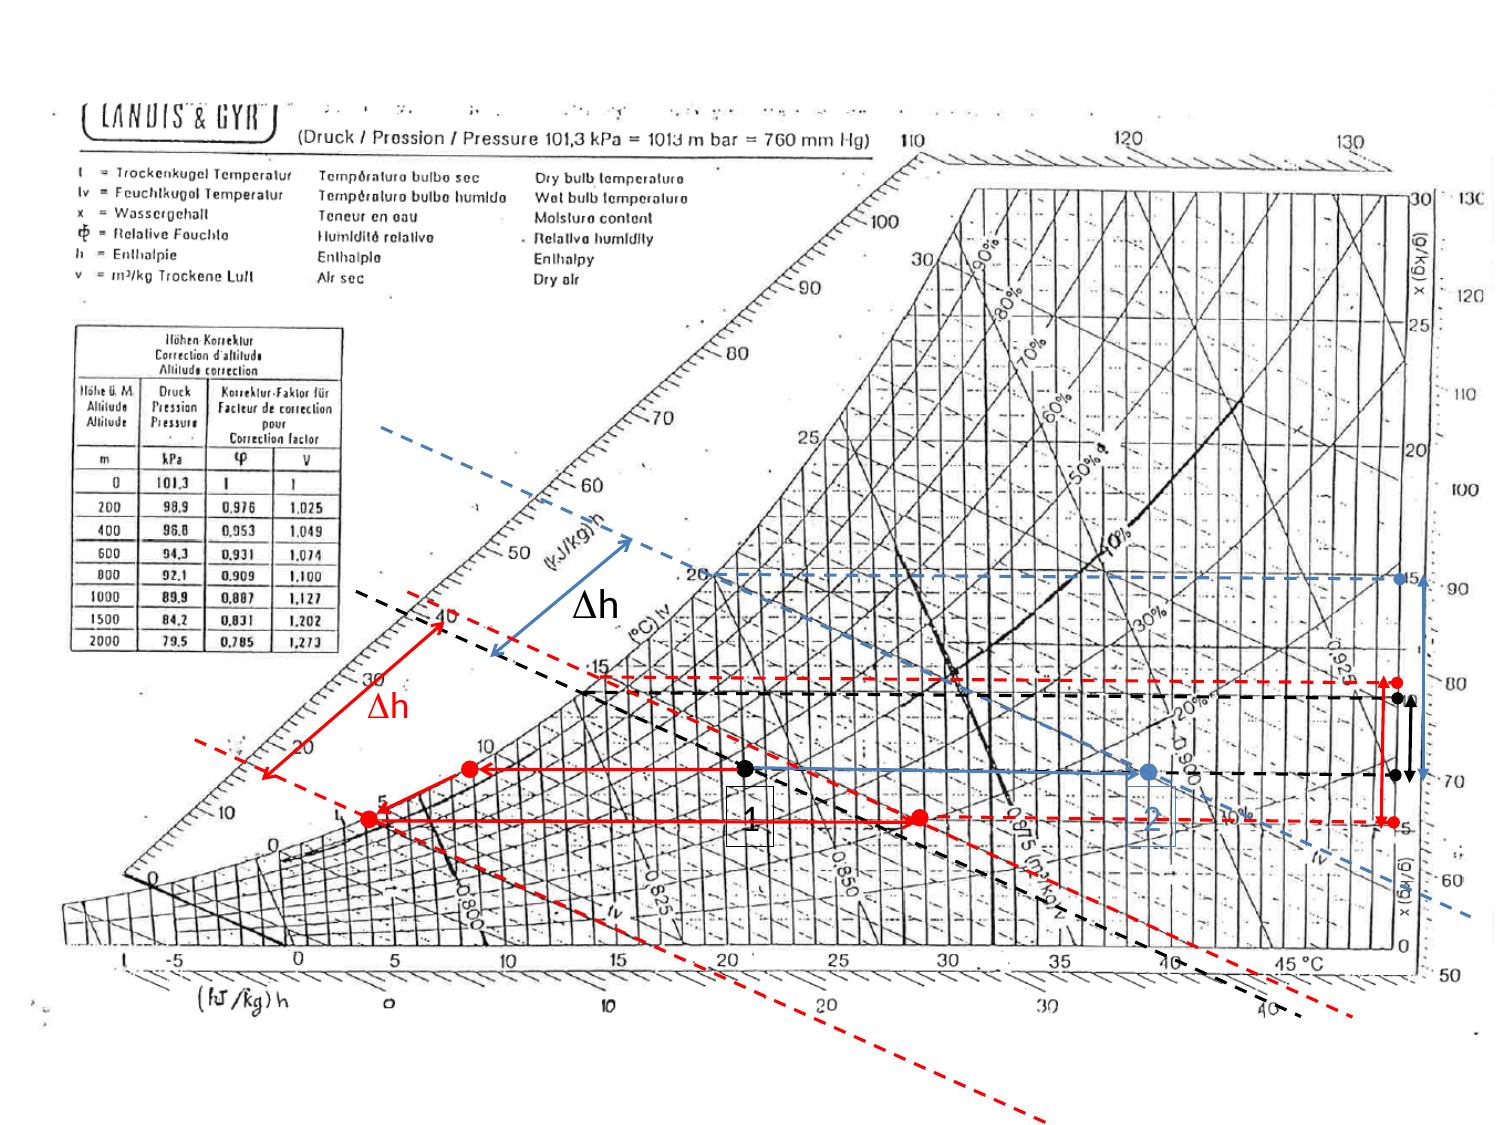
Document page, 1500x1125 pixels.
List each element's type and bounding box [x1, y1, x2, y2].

text_box [599, 676, 1382, 684]
text_box [1383, 676, 1398, 684]
text_box [355, 591, 375, 624]
text_box [714, 573, 1400, 580]
text_box [1387, 692, 1398, 699]
text_box [194, 739, 1140, 1125]
text_box [489, 538, 633, 590]
text_box [257, 626, 402, 776]
text_box [1387, 816, 1394, 823]
text_box [376, 774, 402, 814]
text_box [380, 427, 1471, 918]
text_box [1357, 692, 1378, 699]
picture [30, 89, 1495, 1036]
text_box [407, 591, 1353, 1018]
text_box [915, 816, 1378, 823]
